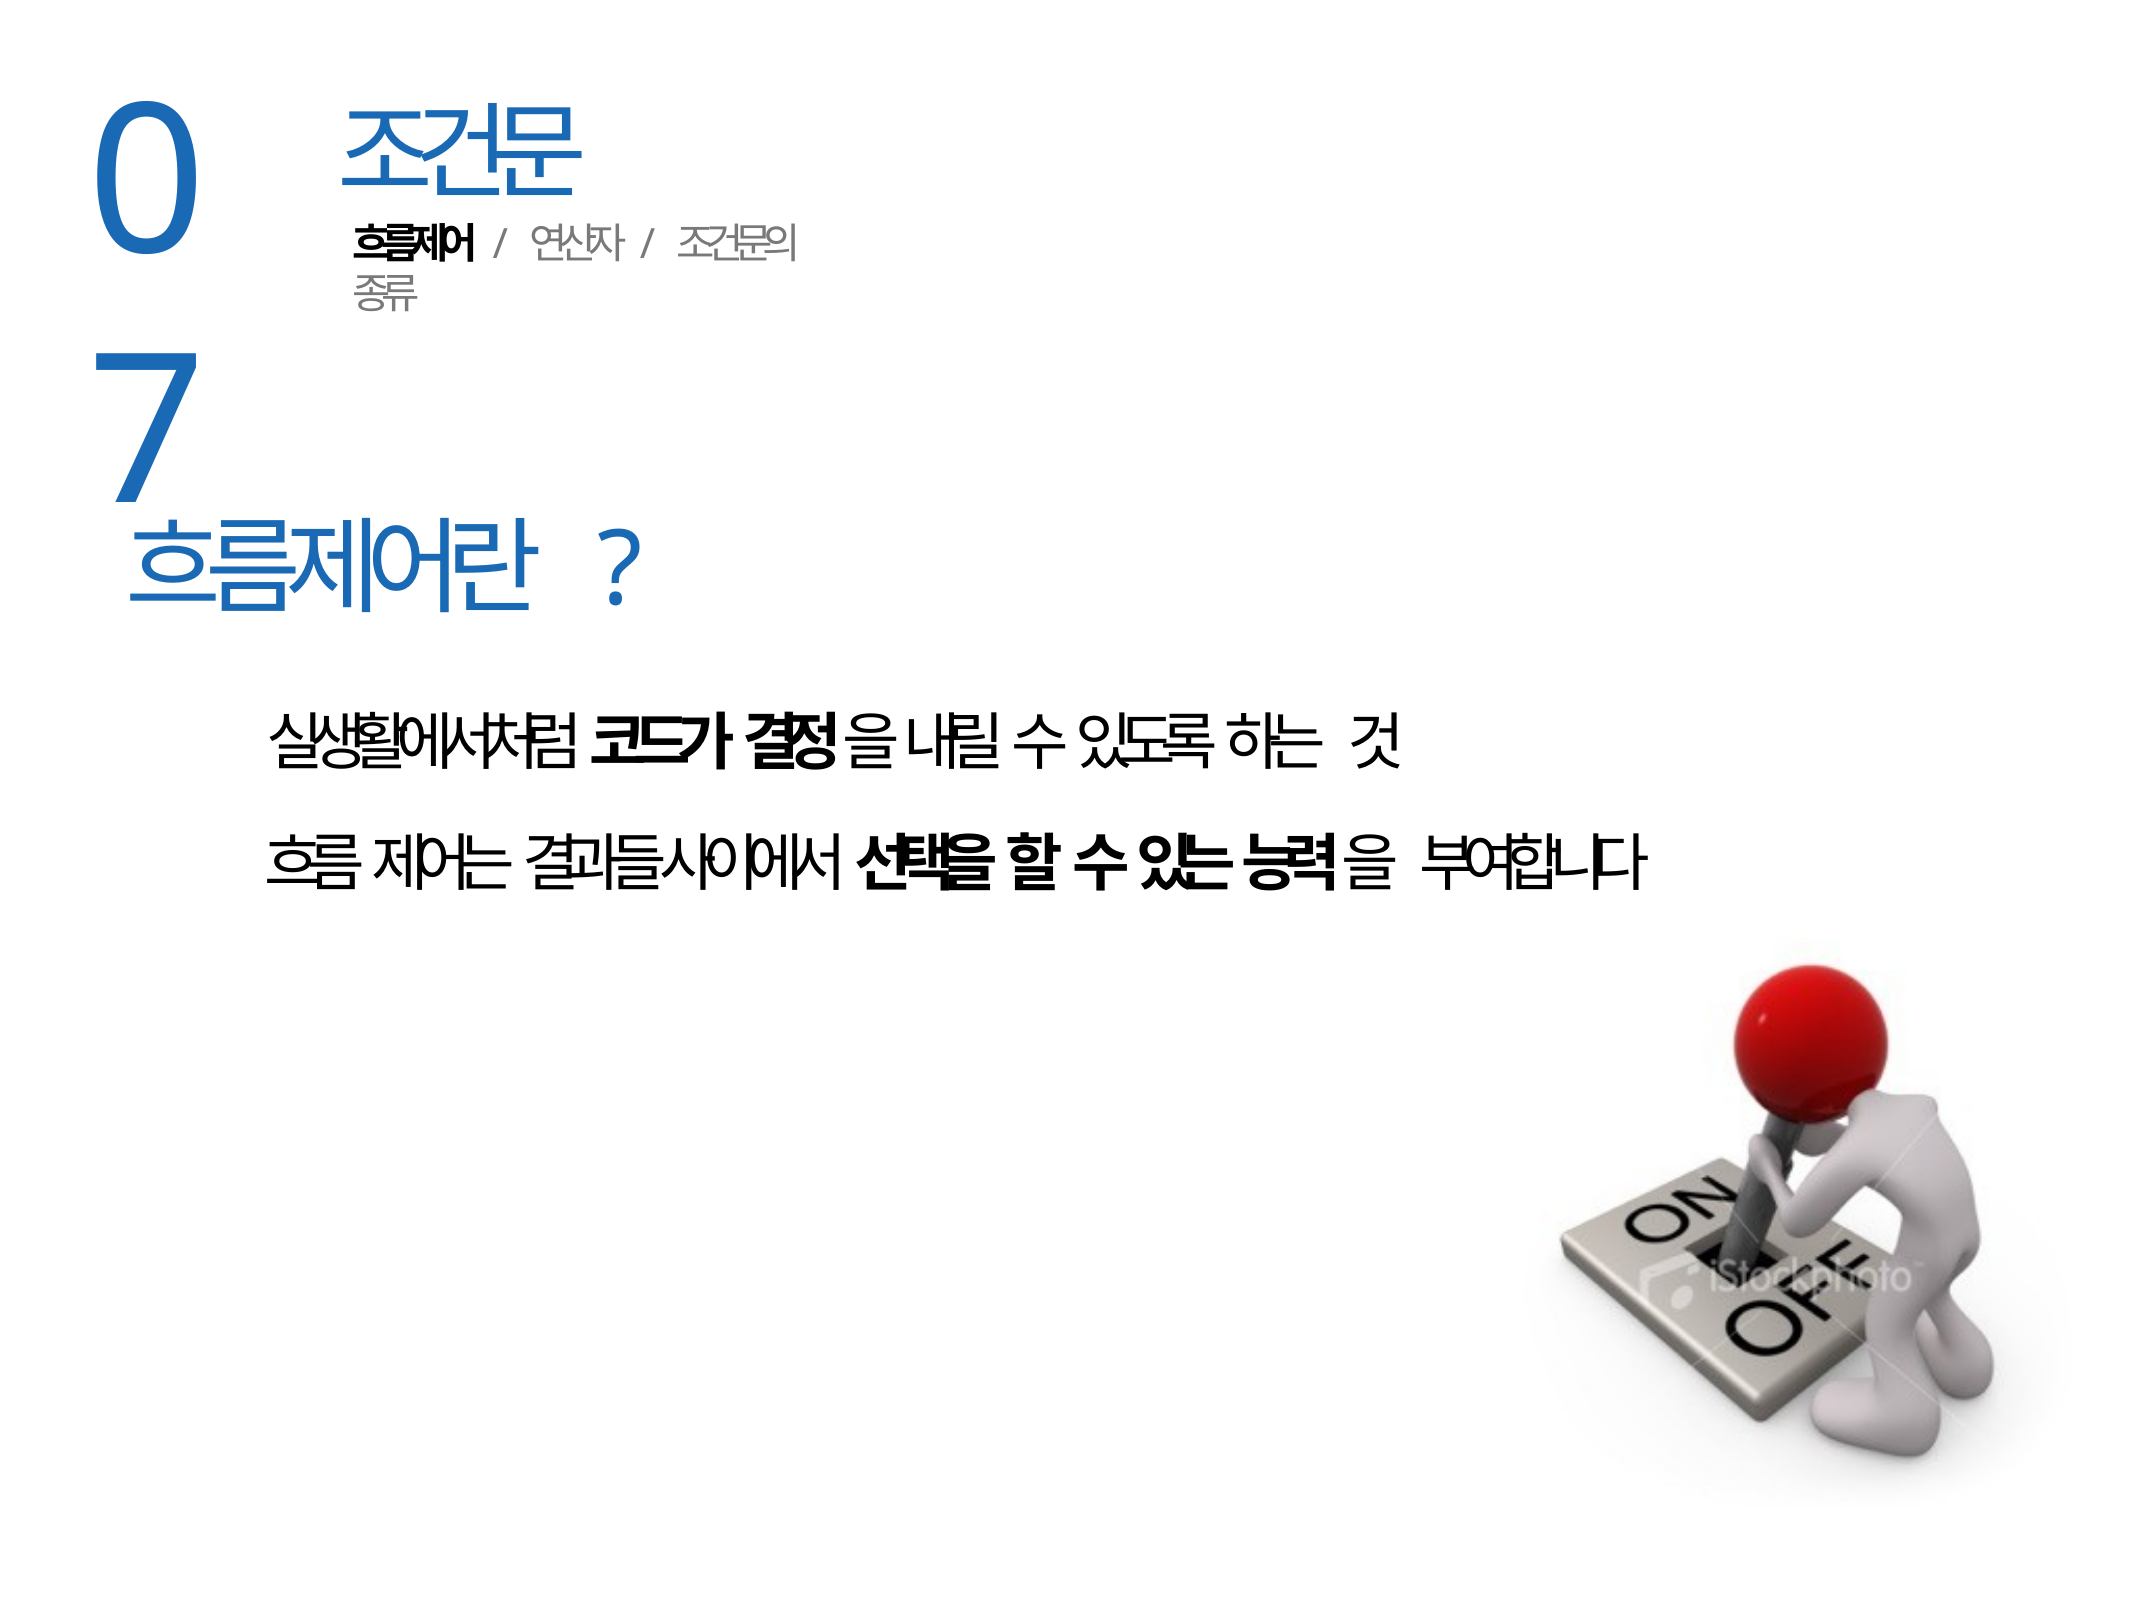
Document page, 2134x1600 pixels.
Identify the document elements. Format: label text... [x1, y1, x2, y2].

text_box 흐름제어란 ? 실생활에서처럼 코드가 결정을 내릴 수 있도록 하는 것 흐름 제어는 결과들 사이에서 선택을 할 수 있는 능력을 부여합니다 [122, 500, 1718, 898]
text_box 조건문 흐름제어 / 연산자 / 조건문의 종류 [335, 85, 861, 317]
text_box [1508, 937, 2090, 1519]
text_box 07 [85, 43, 332, 544]
